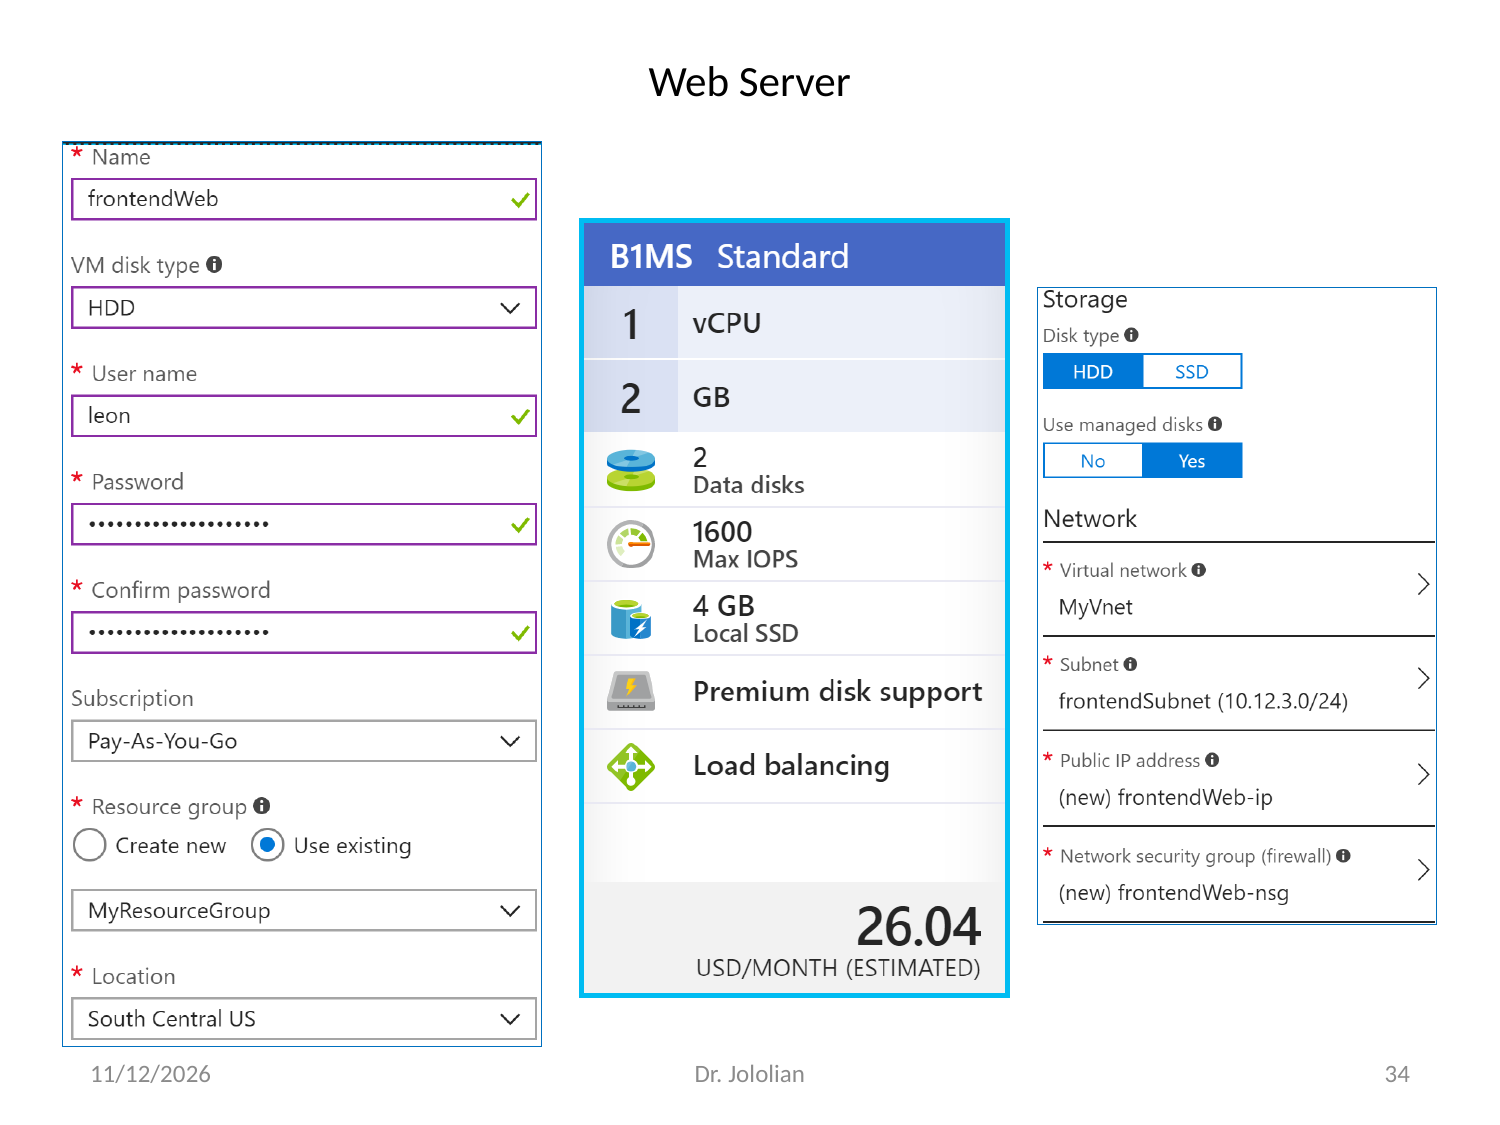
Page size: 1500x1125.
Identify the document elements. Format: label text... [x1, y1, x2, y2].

slide_number 34 [1074, 1042, 1425, 1103]
picture [1037, 287, 1437, 926]
footer Dr. Jololian [512, 1042, 988, 1103]
title Web Server [75, 45, 1425, 113]
picture [574, 212, 1012, 1001]
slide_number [75, 1056, 425, 1103]
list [62, 141, 542, 1048]
